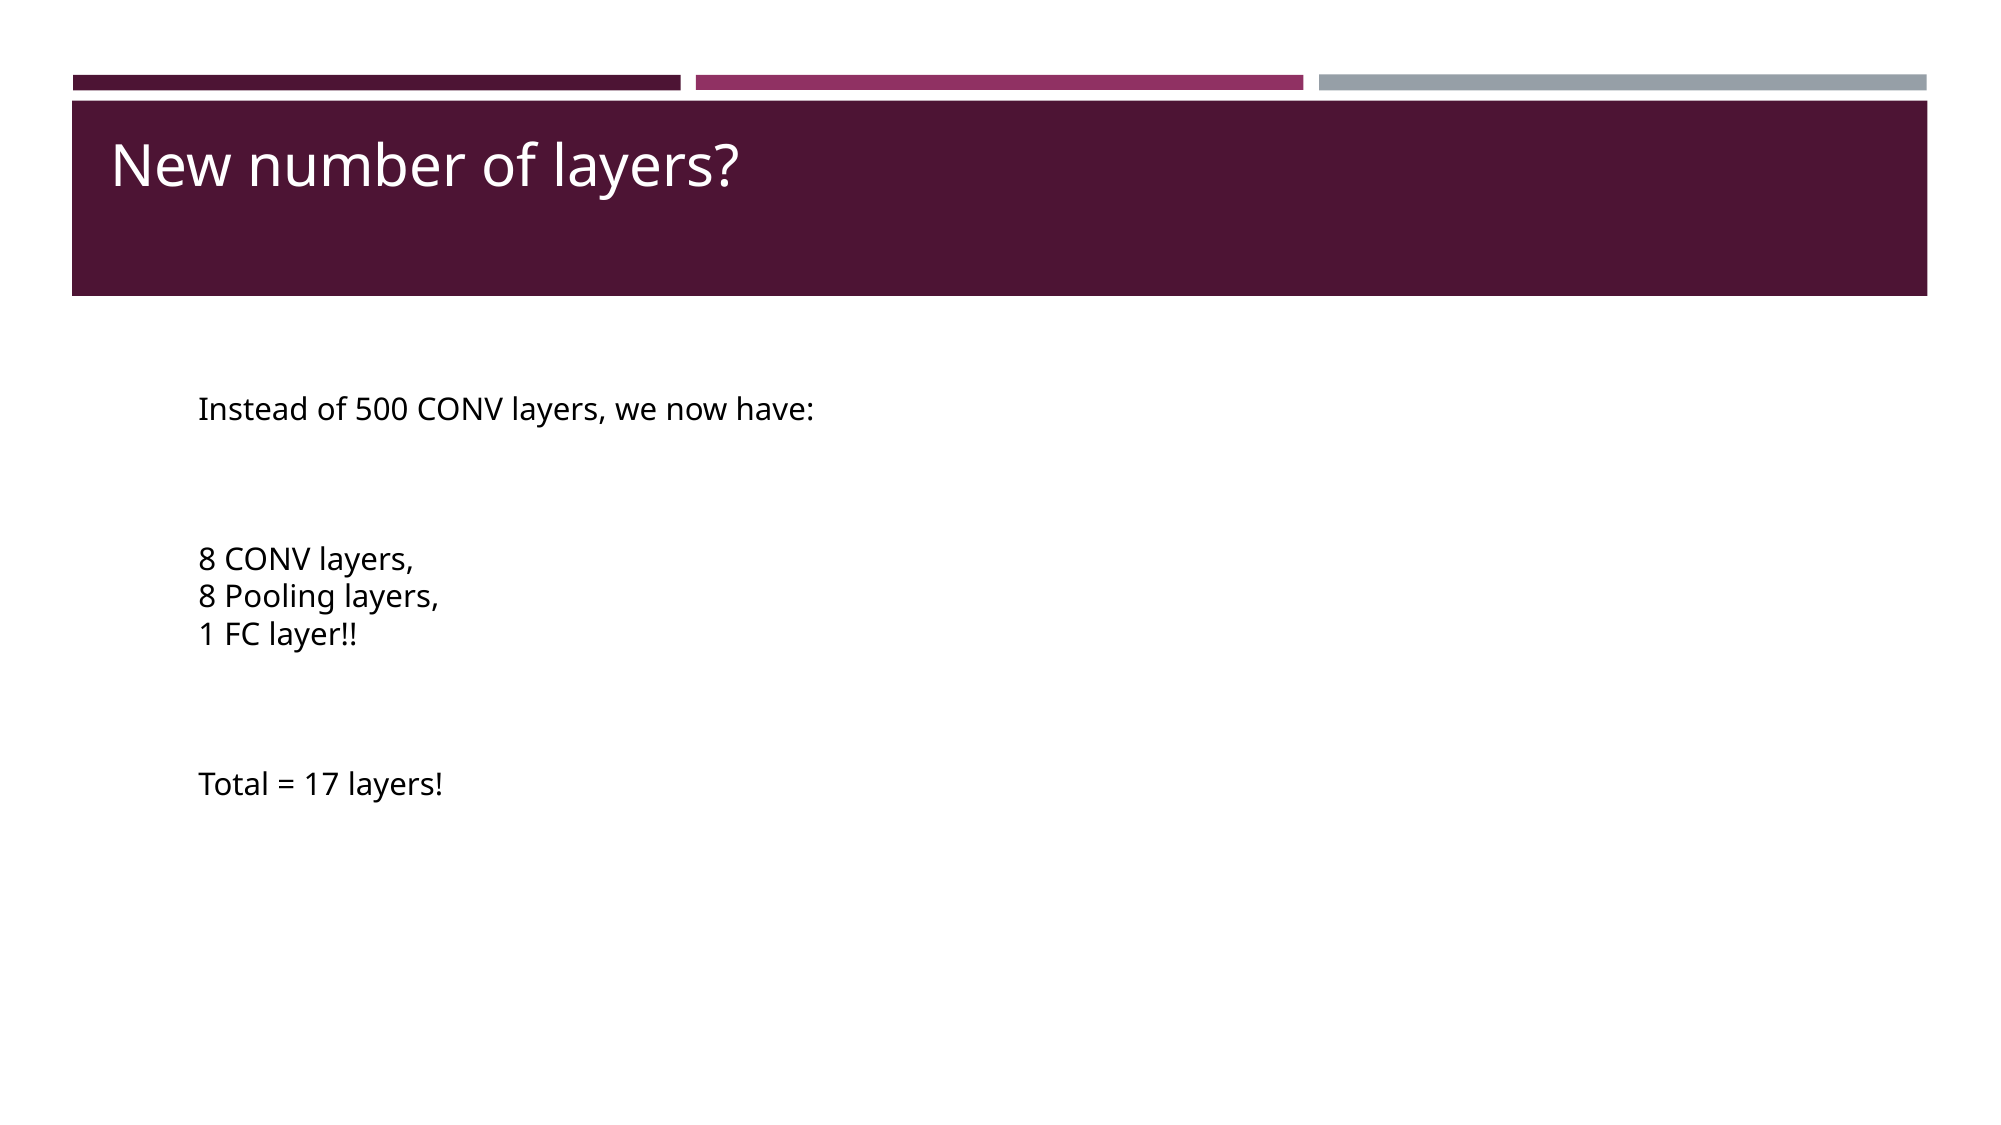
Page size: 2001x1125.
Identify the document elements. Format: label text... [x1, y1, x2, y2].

title New number of layers? [95, 115, 1905, 206]
text_box Instead of 500 CONV layers, we now have: 8 CONV layers, 8 Pooling layers, 1 FC layer!! Total = 17 layers! [183, 374, 1102, 817]
